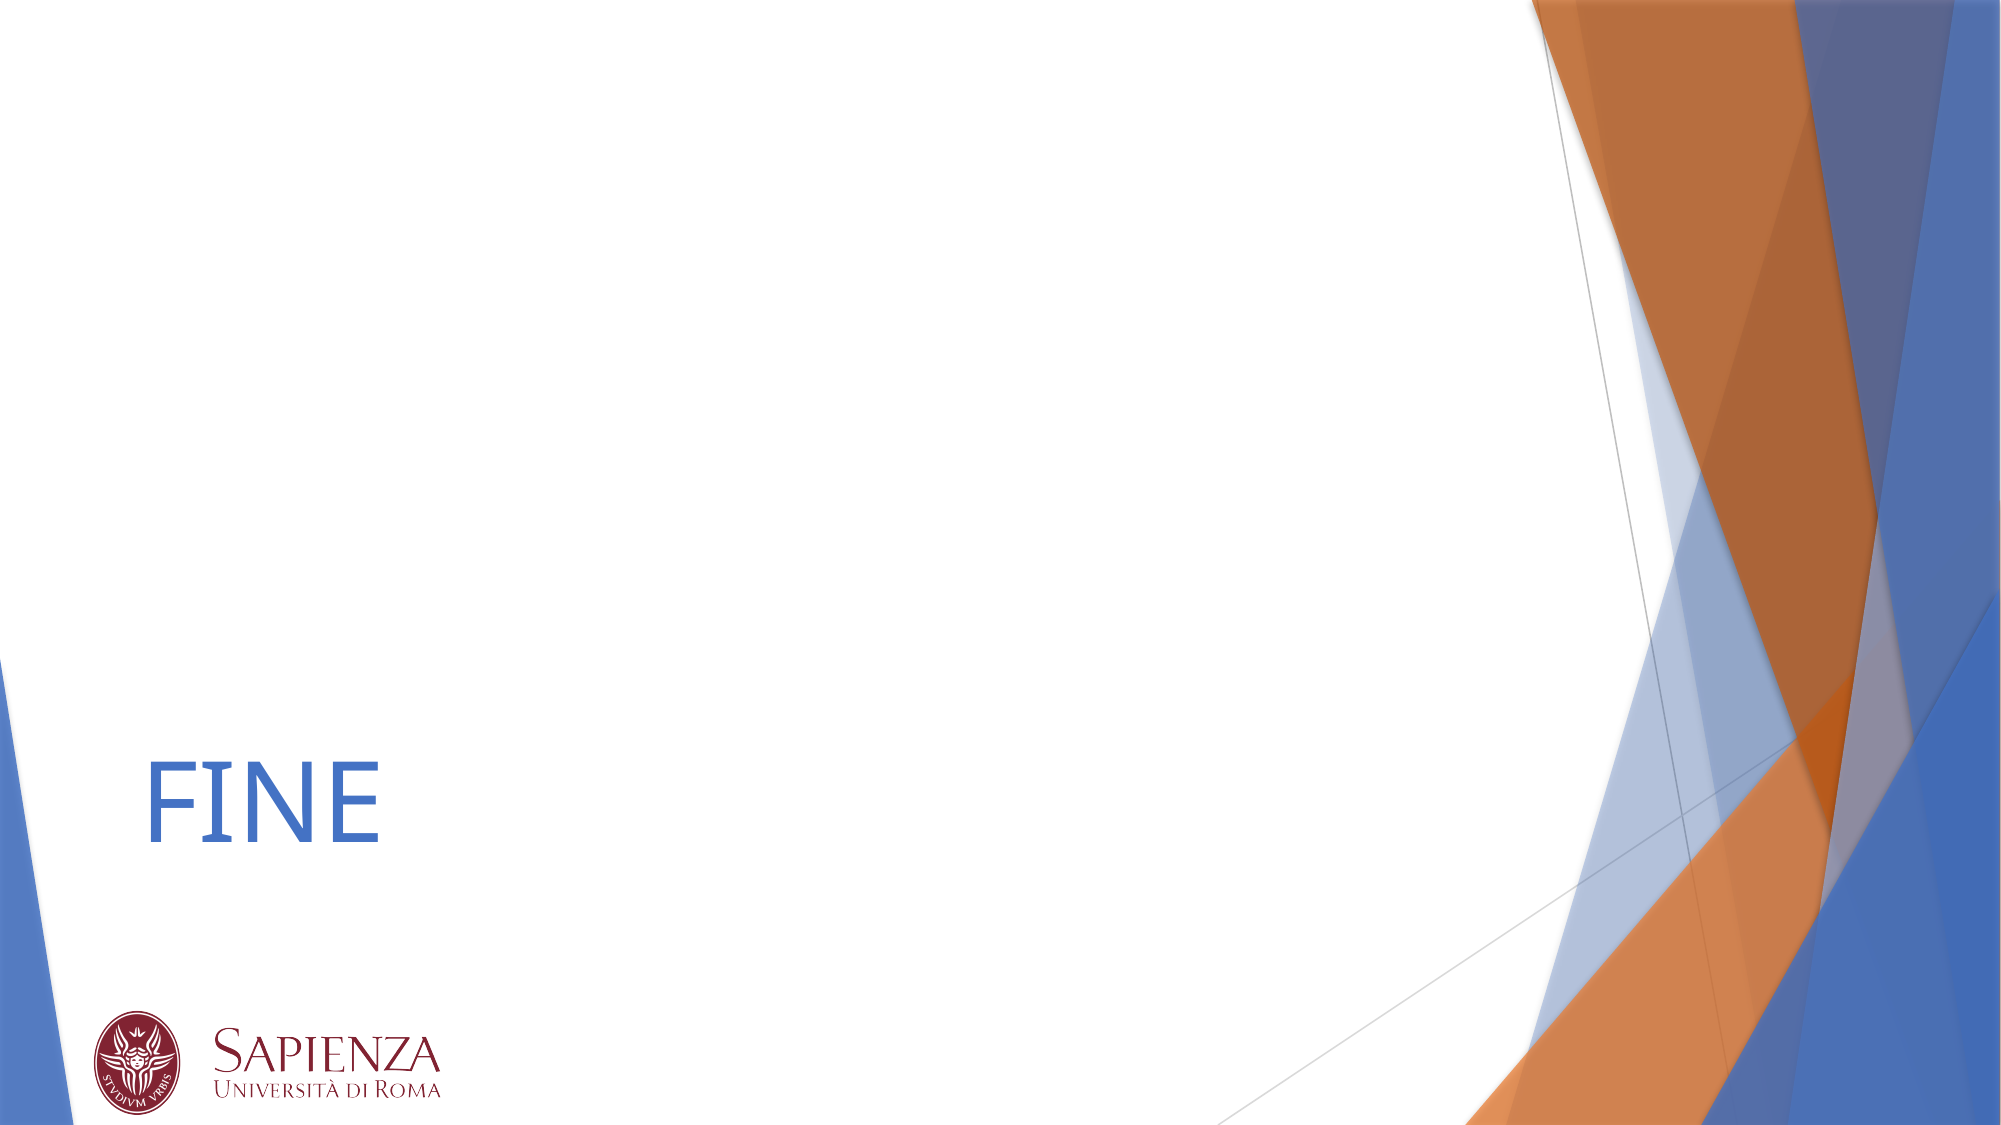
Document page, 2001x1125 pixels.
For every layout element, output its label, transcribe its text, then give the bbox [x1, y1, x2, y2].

picture [58, 976, 475, 1125]
title FINE [125, 722, 1536, 940]
